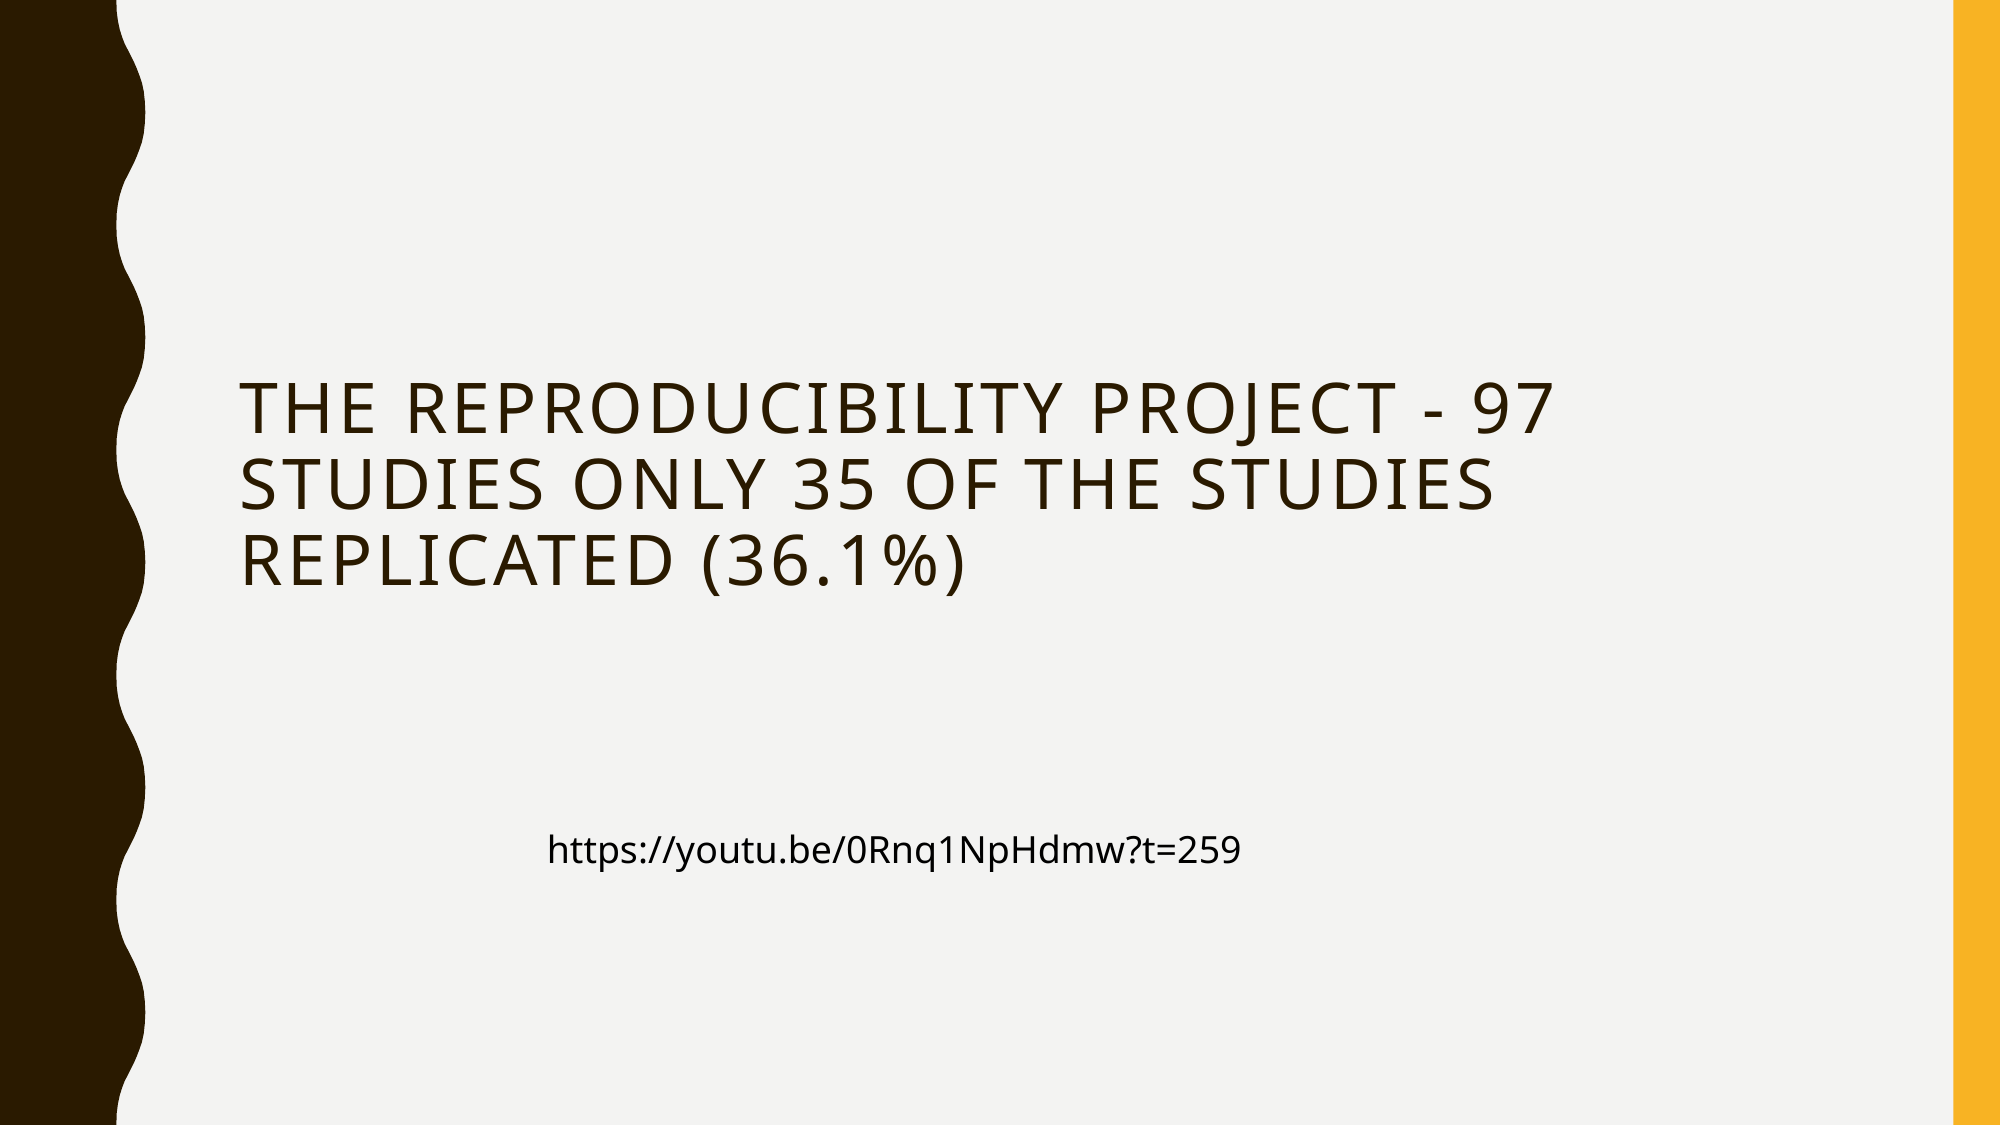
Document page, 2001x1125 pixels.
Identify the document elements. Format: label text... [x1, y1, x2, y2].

text_box https://youtu.be/0Rnq1NpHdmw?t=259 [532, 818, 1257, 879]
title The Reproducibility Project - 97 studies only 35 of the studies replicated (36.1%) [224, 365, 1895, 611]
